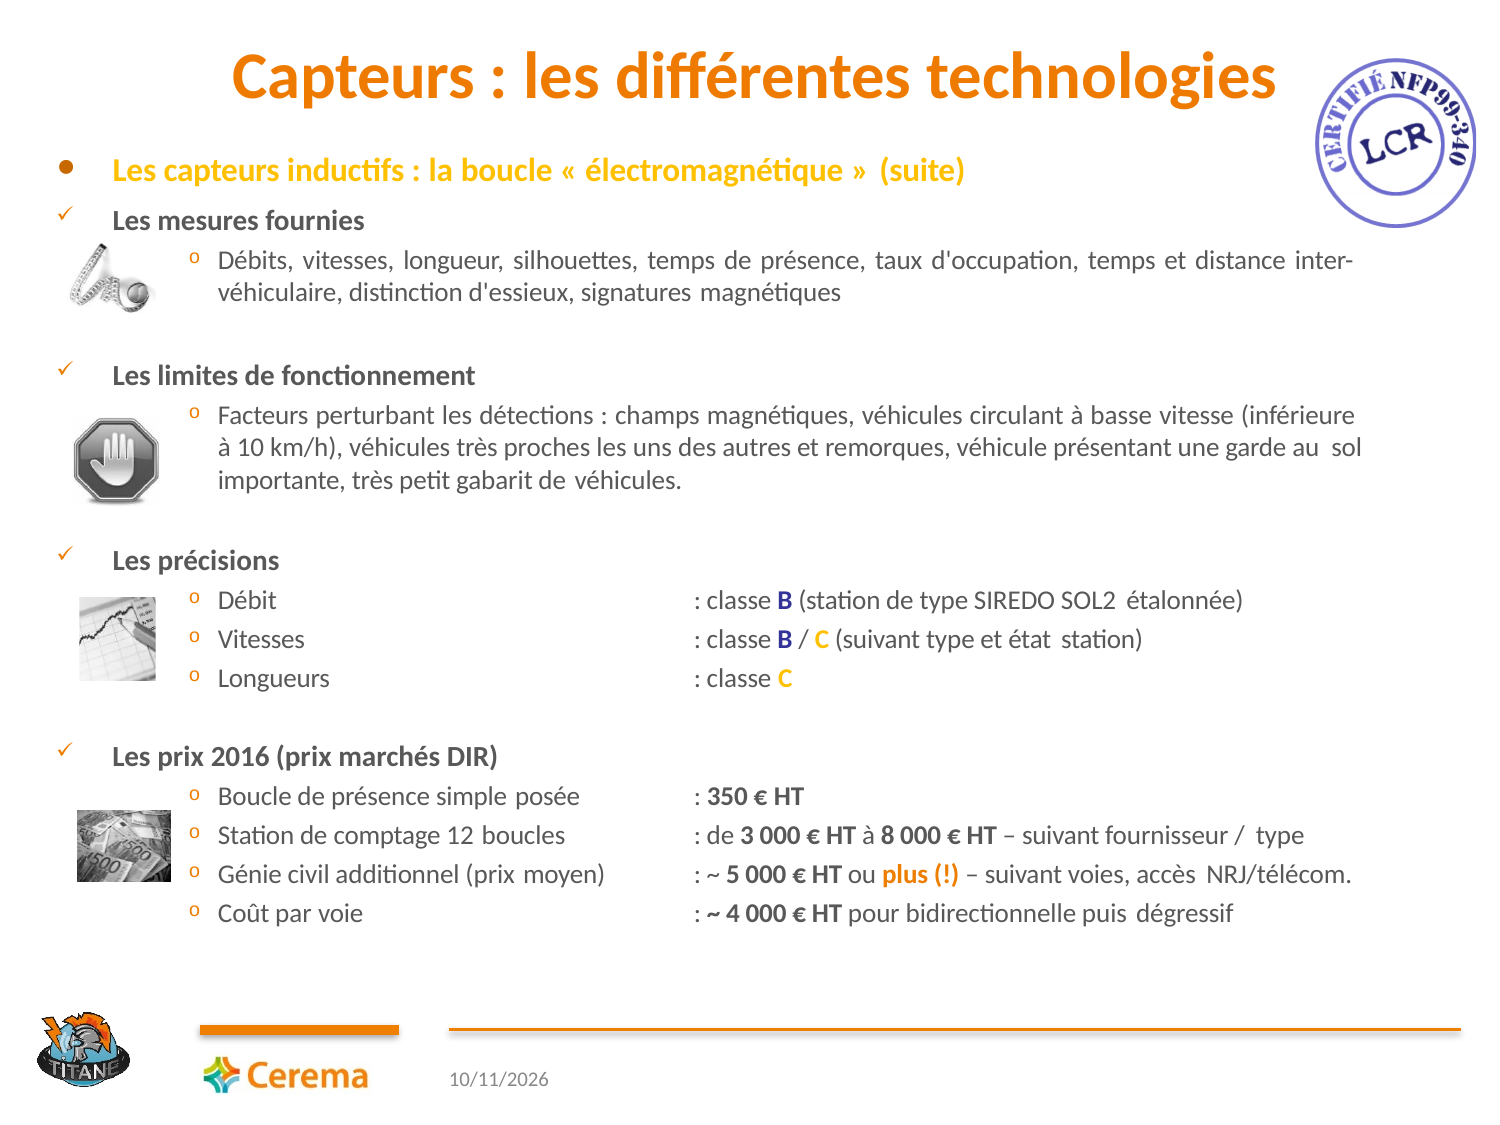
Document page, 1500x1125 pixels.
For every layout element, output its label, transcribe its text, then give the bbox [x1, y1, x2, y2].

text_box [71, 495, 161, 506]
text_box : 350 € HT : de 3 000 € HT à 8 000 € HT – suivant fournisseur / type : ~ 5 000 € HT ou plus (!) – suivant voies, accès NRJ/télécom. : ~ 4 000 € HT pour bidirectionnelle puis dégressif [691, 770, 1362, 928]
text_box [1315, 58, 1477, 228]
title Capteurs : les différentes technologies [230, 29, 1290, 132]
text_box Les prix 2016 (prix marchés DIR) Boucle de présence simple posée Station de comptage 12 boucles Génie civil additionnel (prix moyen) Coût par voie [54, 728, 612, 928]
text_box : classe B (station de type SIREDO SOL2 étalonnée) : classe B / C (suivant type et état station) : classe C [691, 574, 1252, 693]
text_box Les capteurs inductifs : la boucle « électromagnétique » (suite) Les mesures fournies Débits, vitesses, longueur, silhouettes, temps de présence, taux d'occupation, temps et distance inter- véhiculaire, distinction d'essieux, signatures magnétiques Les limites de fonctionnement Facteurs perturbant les détections : champs magnétiques, véhicules circulant à basse vitesse (inférieure à 10 km/h), véhicules très proches les uns des autres et remorques, véhicule présentant une garde au sol importante, très petit gabarit de véhicules. [54, 132, 1364, 495]
text_box Les précisions Débit Vitesses Longueurs [54, 532, 335, 693]
picture [186, 1039, 385, 1110]
picture [37, 1012, 130, 1087]
